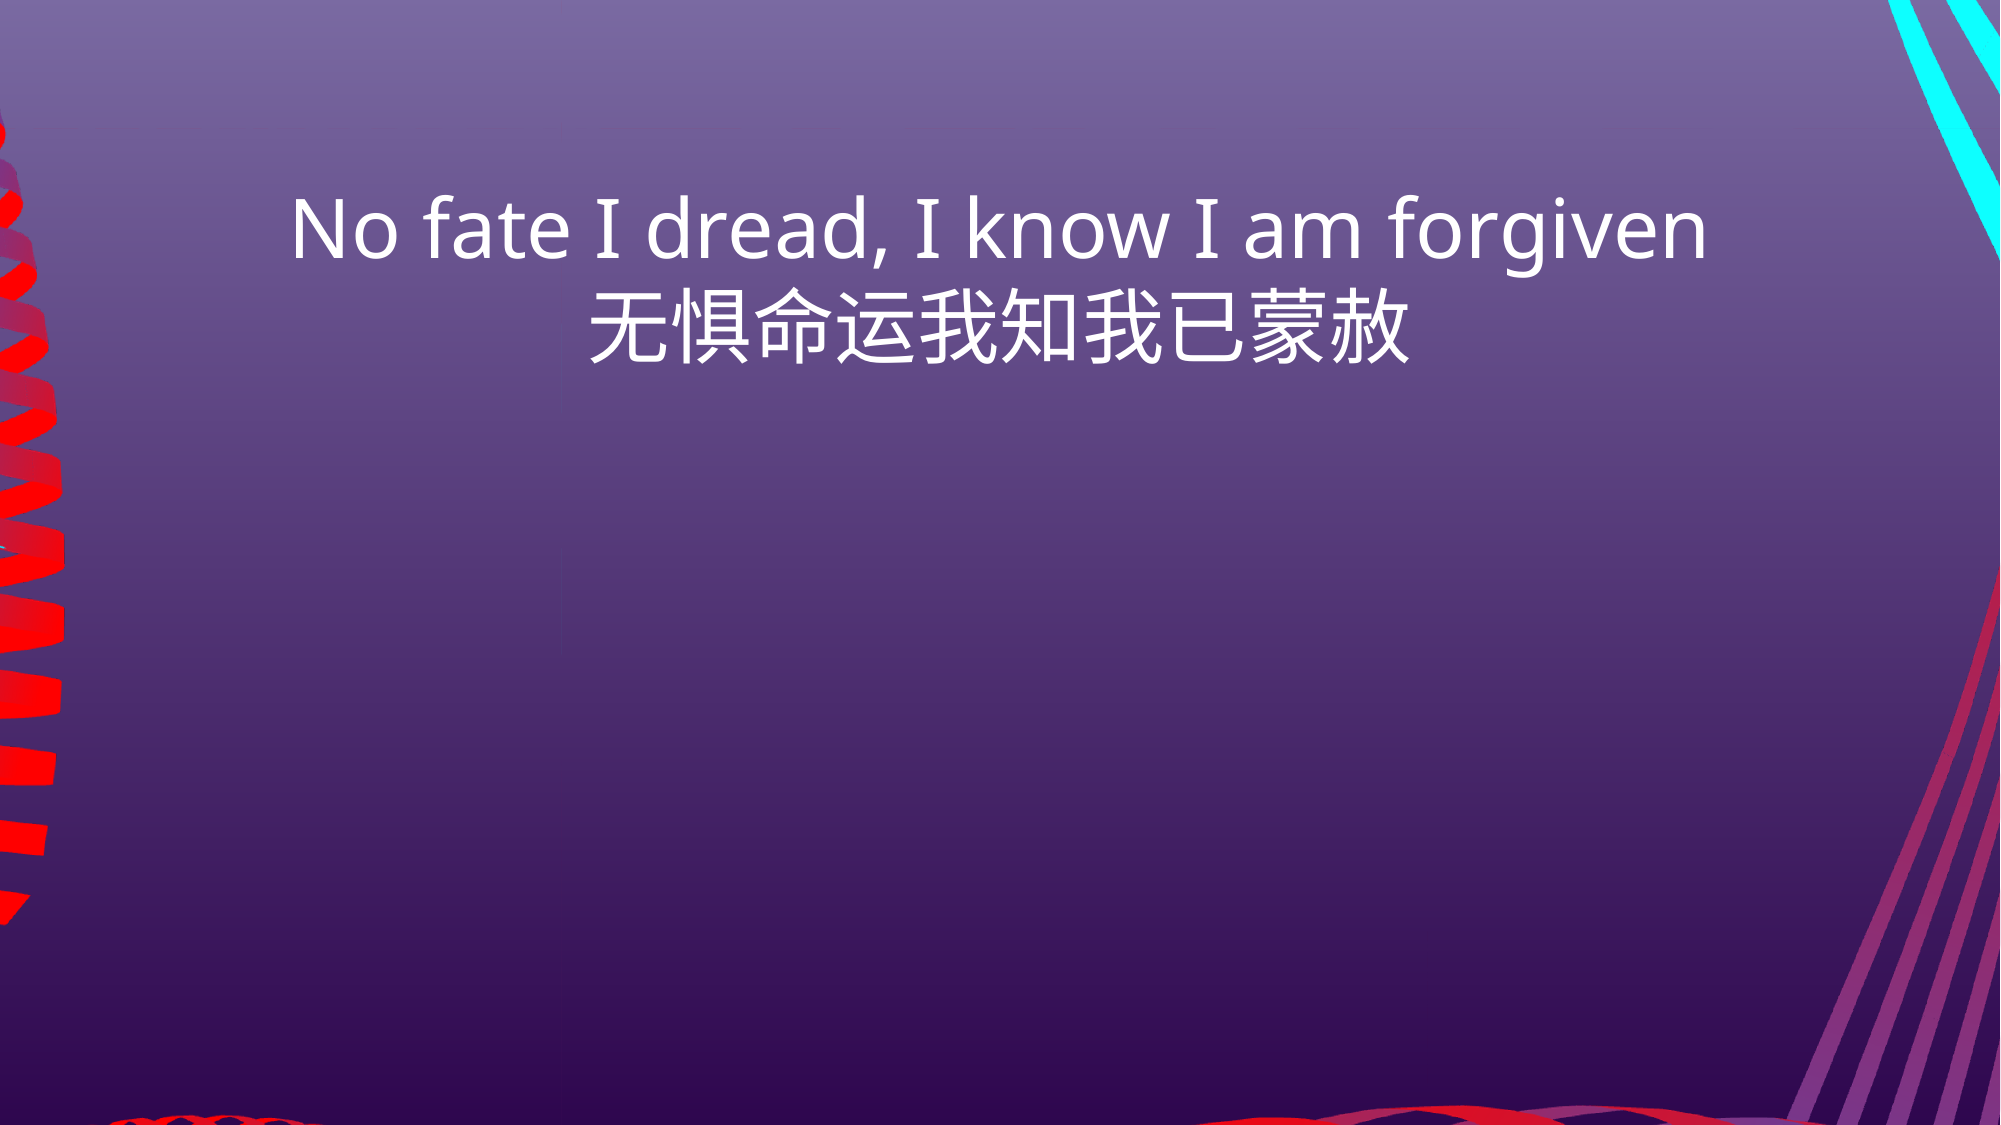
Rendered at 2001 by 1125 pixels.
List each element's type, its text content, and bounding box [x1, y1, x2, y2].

picture [0, 0, 2001, 1125]
text_box No fate I dread, I know I am forgiven 无惧命运我知我已蒙赦 [99, 168, 1900, 382]
